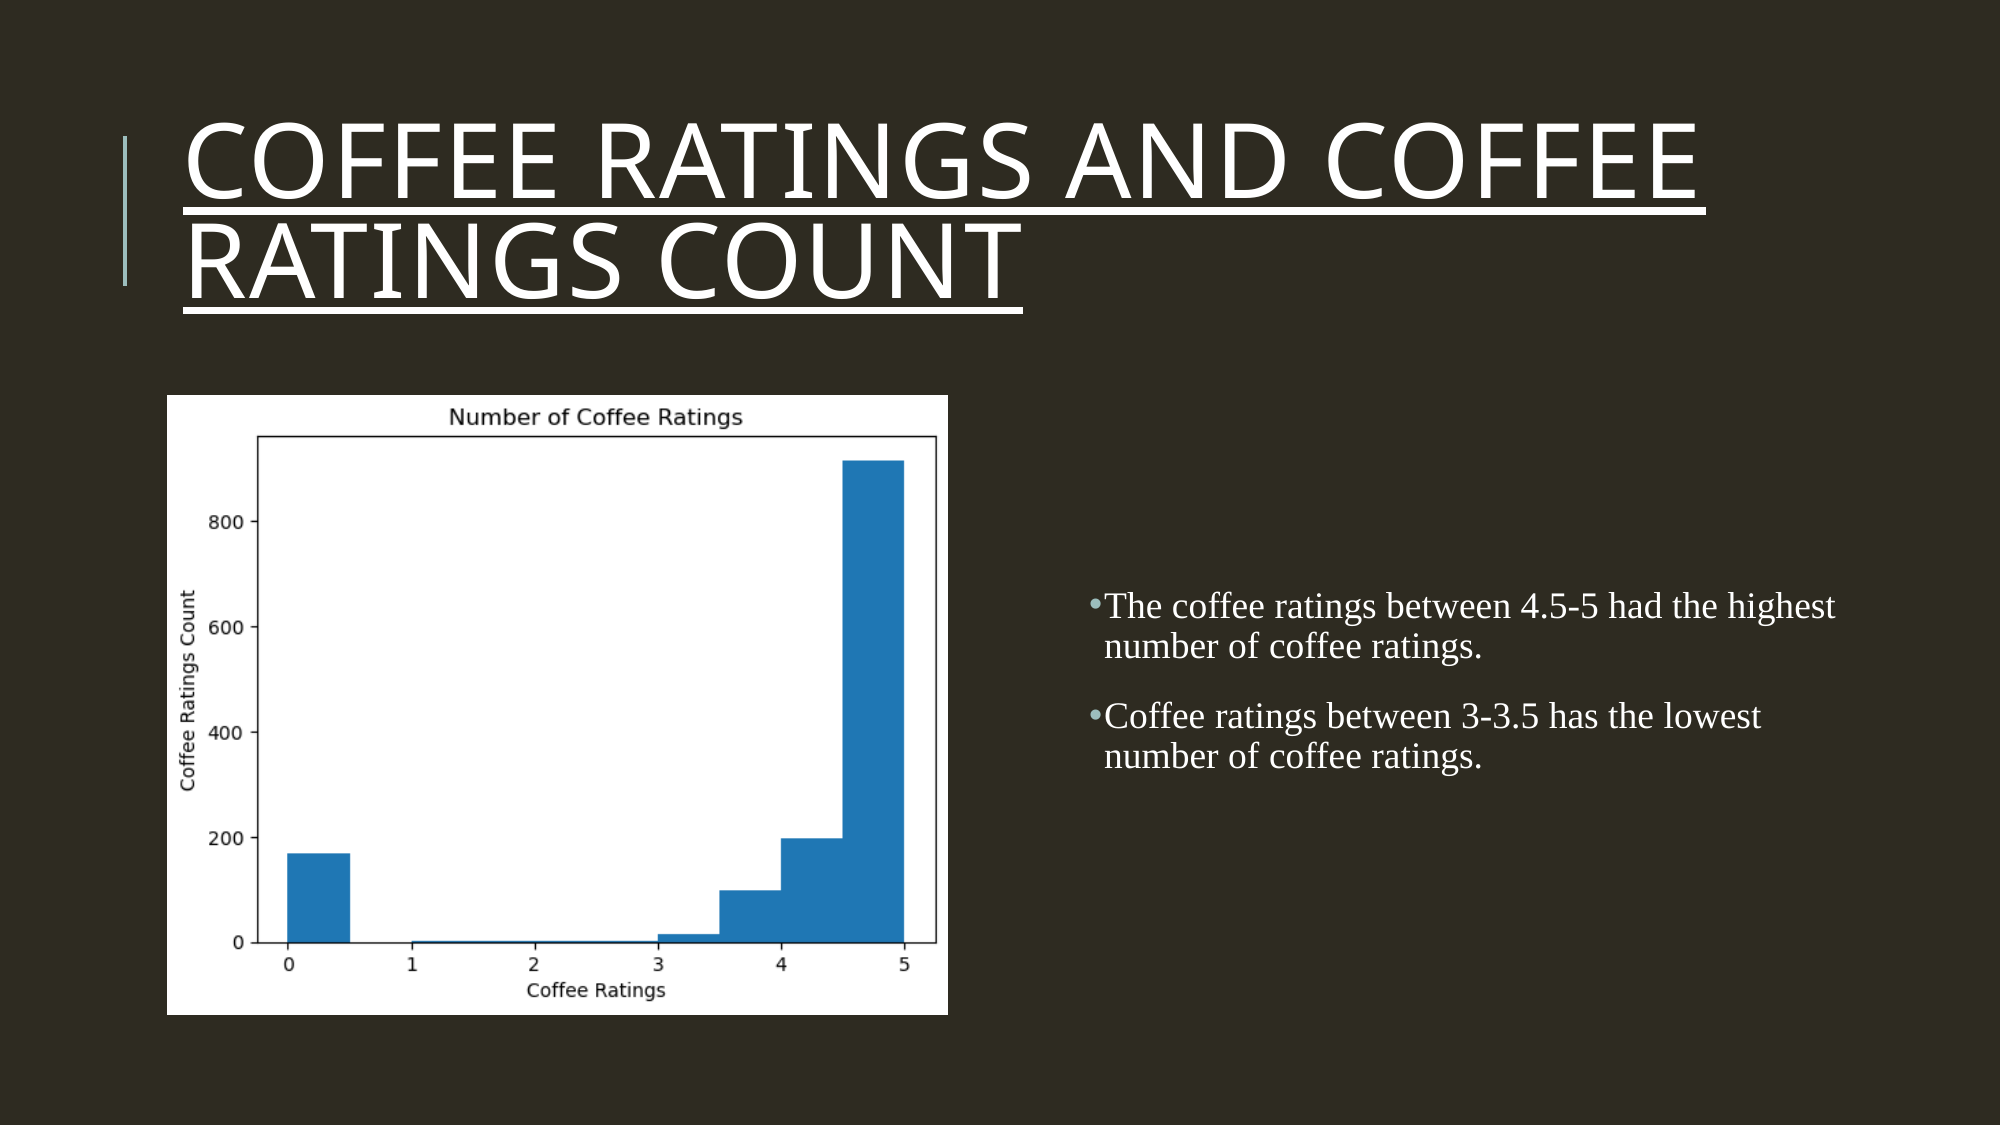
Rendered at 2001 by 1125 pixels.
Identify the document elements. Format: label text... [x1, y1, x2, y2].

title Coffee ratings and coffee ratings count [168, 96, 1763, 342]
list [167, 395, 949, 1015]
list The coffee ratings between 4.5-5 had the highest number of coffee ratings. Coffee ratings between 3-3.5 has the lowest number of coffee ratings. [1081, 578, 1862, 1125]
